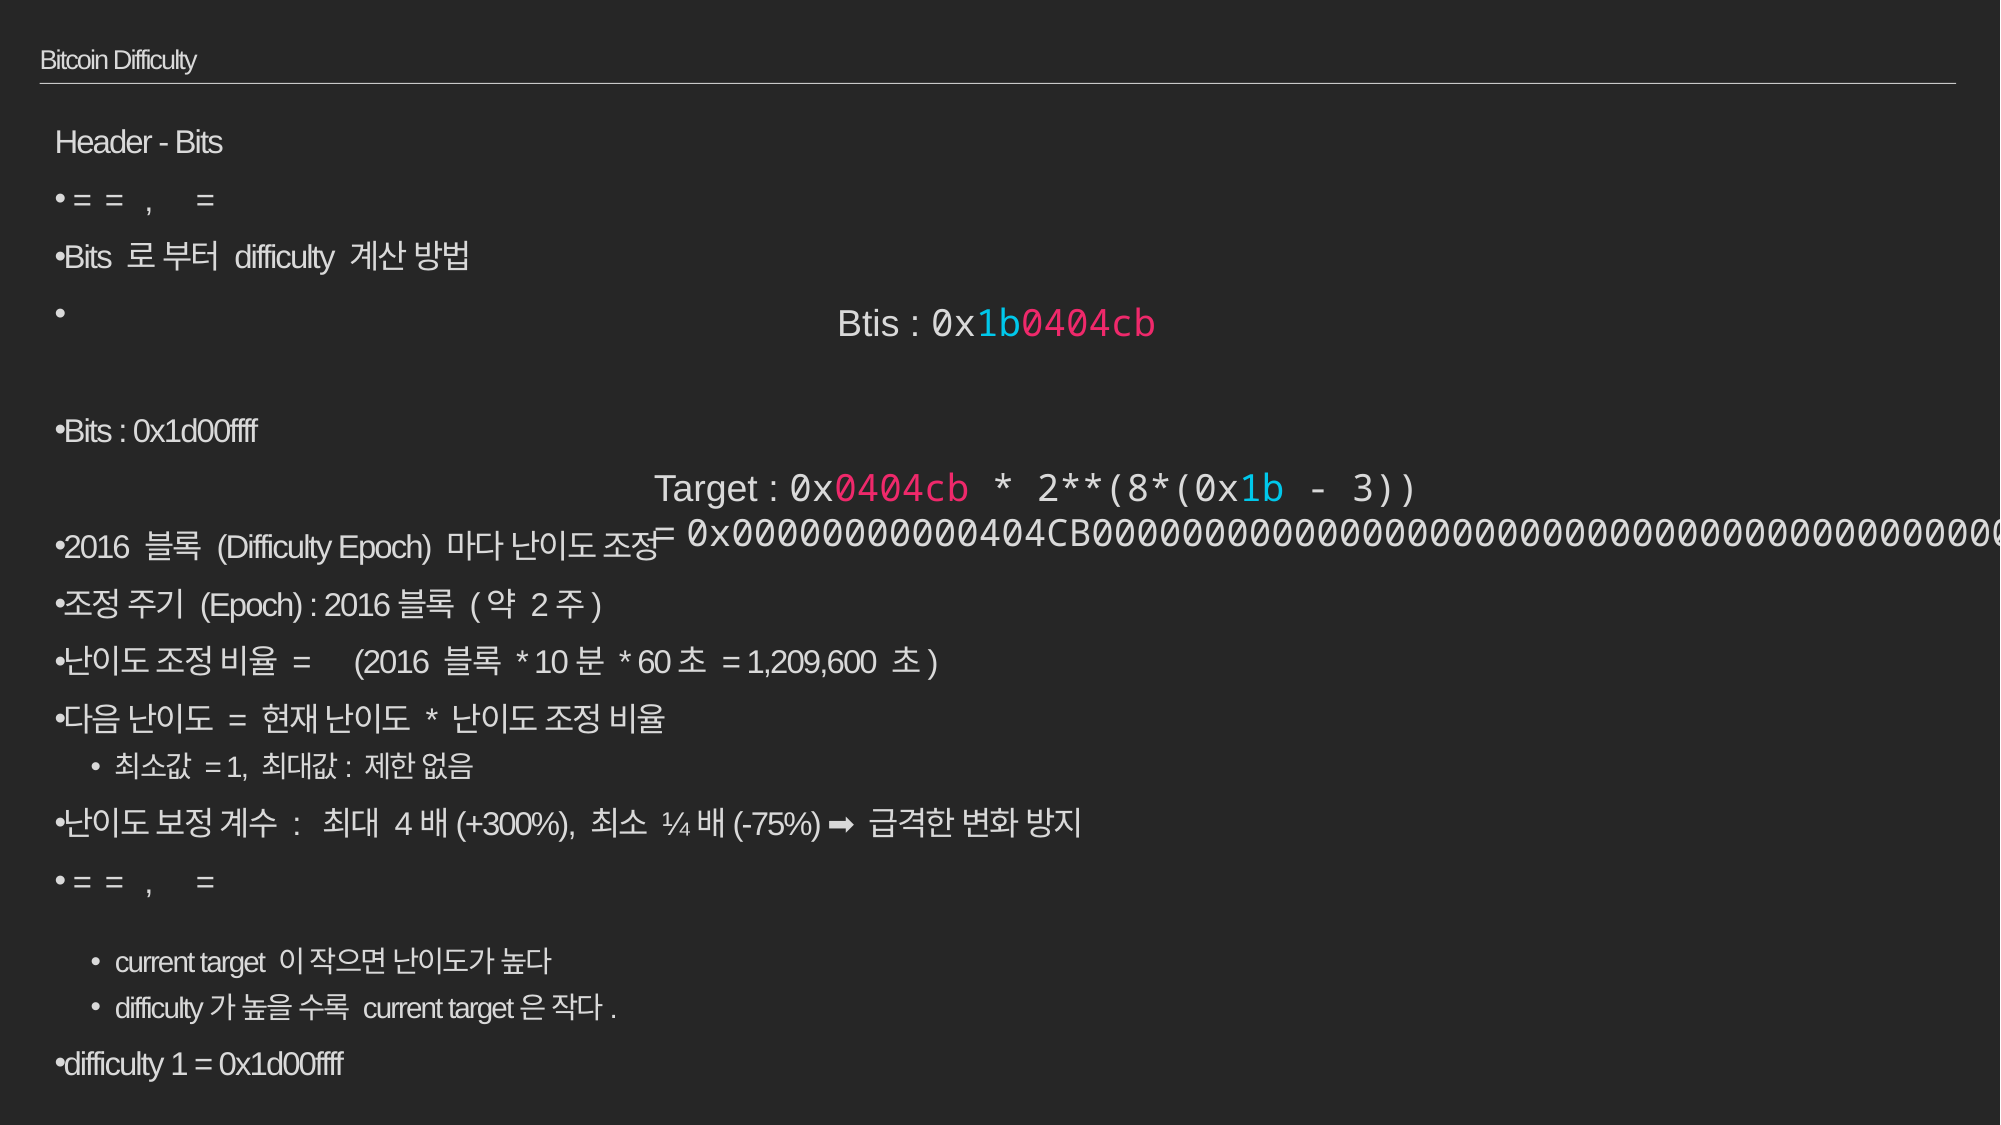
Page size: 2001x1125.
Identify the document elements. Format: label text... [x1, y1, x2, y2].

text_box Btis : 0x1b0404cb [822, 291, 1204, 352]
text_box Target : 0x0404cb * 2**(8*(0x1b - 3)) = 0x00000000000404CB0000000000000000000000000000000000000000000000 [639, 456, 2000, 562]
title Bitcoin Difficulty [39, 31, 1961, 84]
